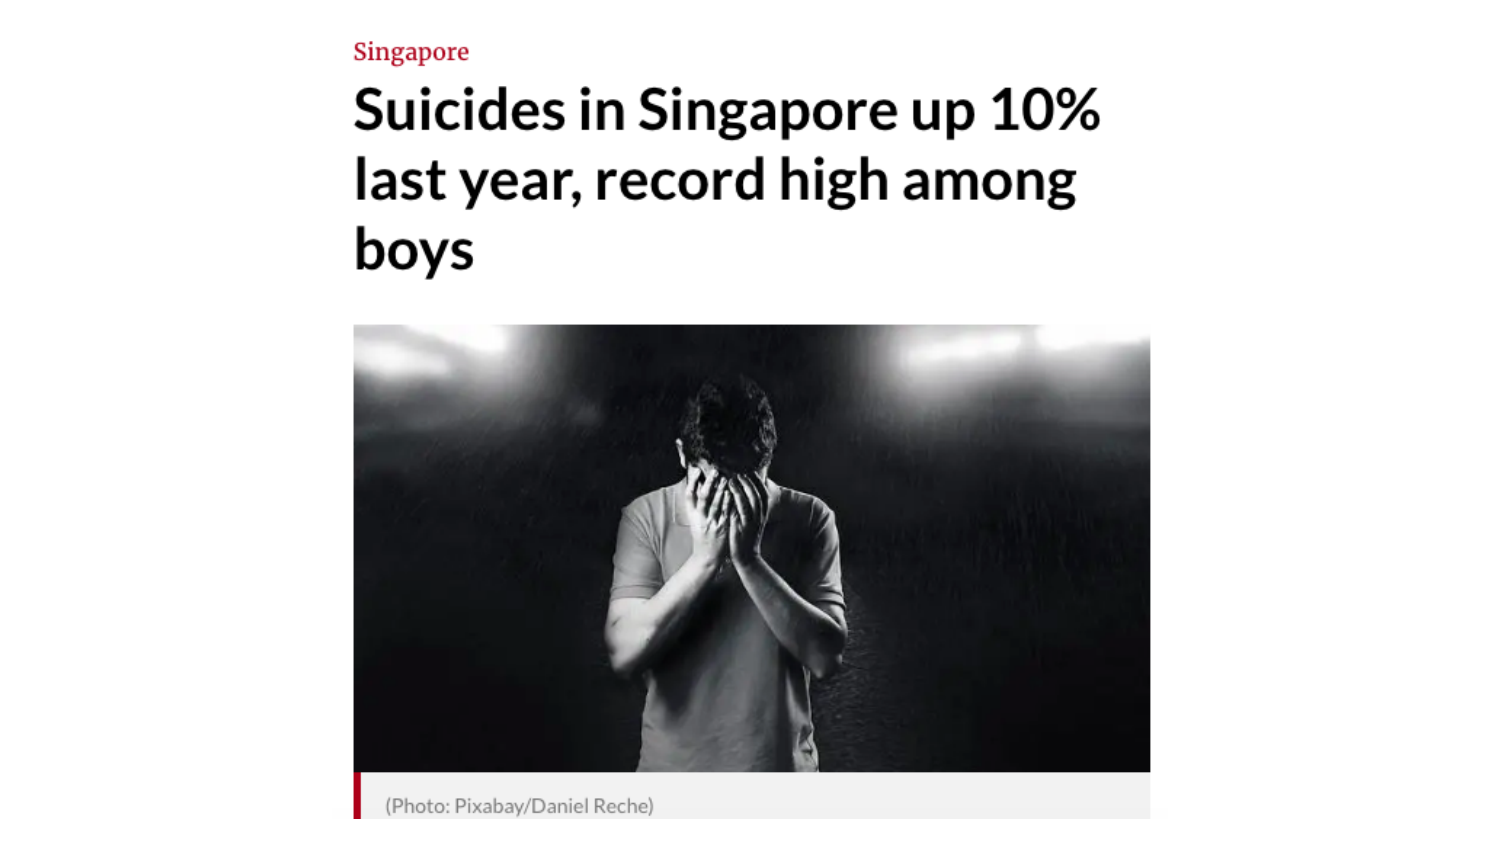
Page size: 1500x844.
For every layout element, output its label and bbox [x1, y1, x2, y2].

picture [332, 24, 1168, 819]
